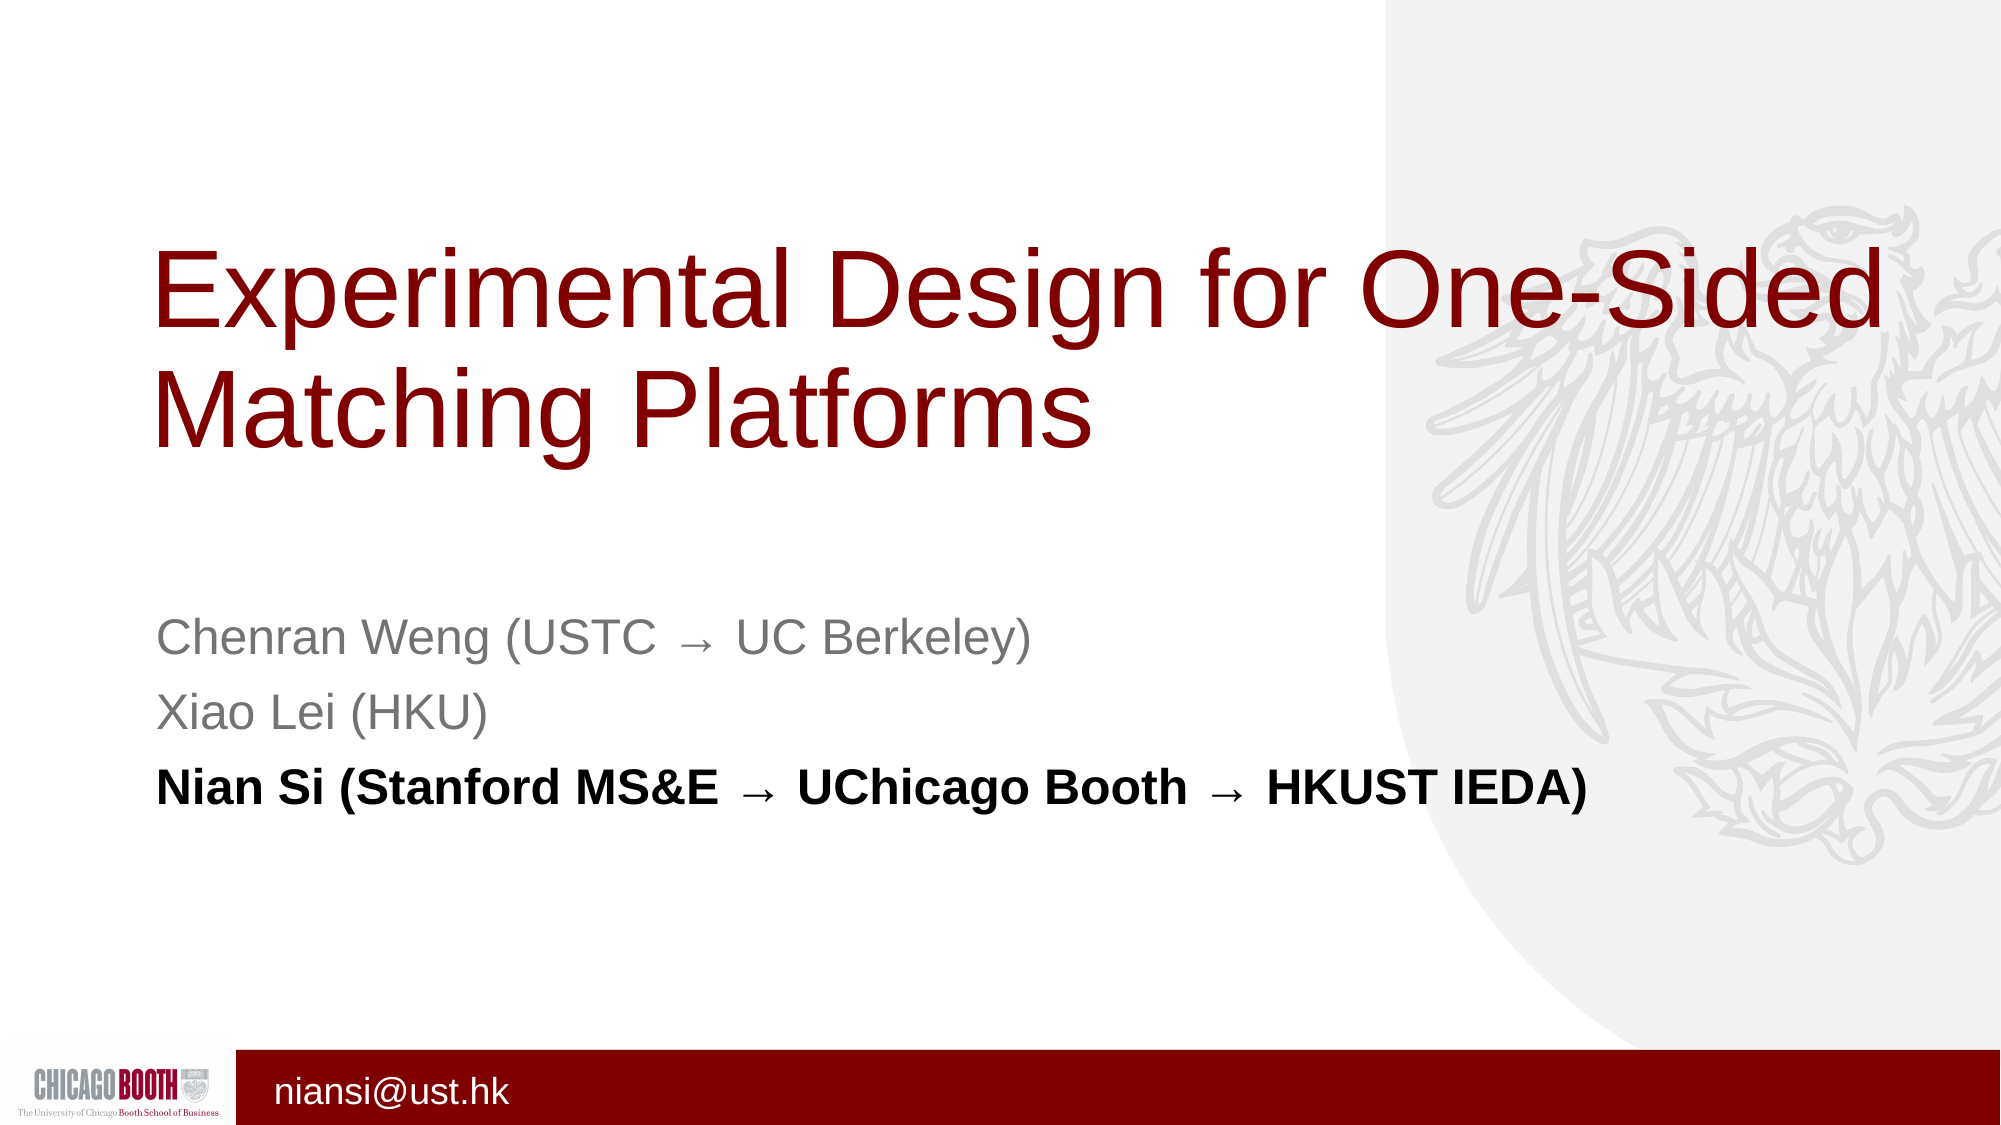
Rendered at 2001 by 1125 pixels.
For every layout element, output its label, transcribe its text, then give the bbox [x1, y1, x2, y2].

subtitle Chenran Weng (USTC → UC Berkeley) Xiao Lei (HKU) Nian Si (Stanford MS&E → UChicago Booth → HKUST IEDA) [155, 603, 1616, 819]
title Experimental Design for One-Sided Matching Platforms [150, 197, 1901, 589]
picture [0, 1033, 236, 1125]
